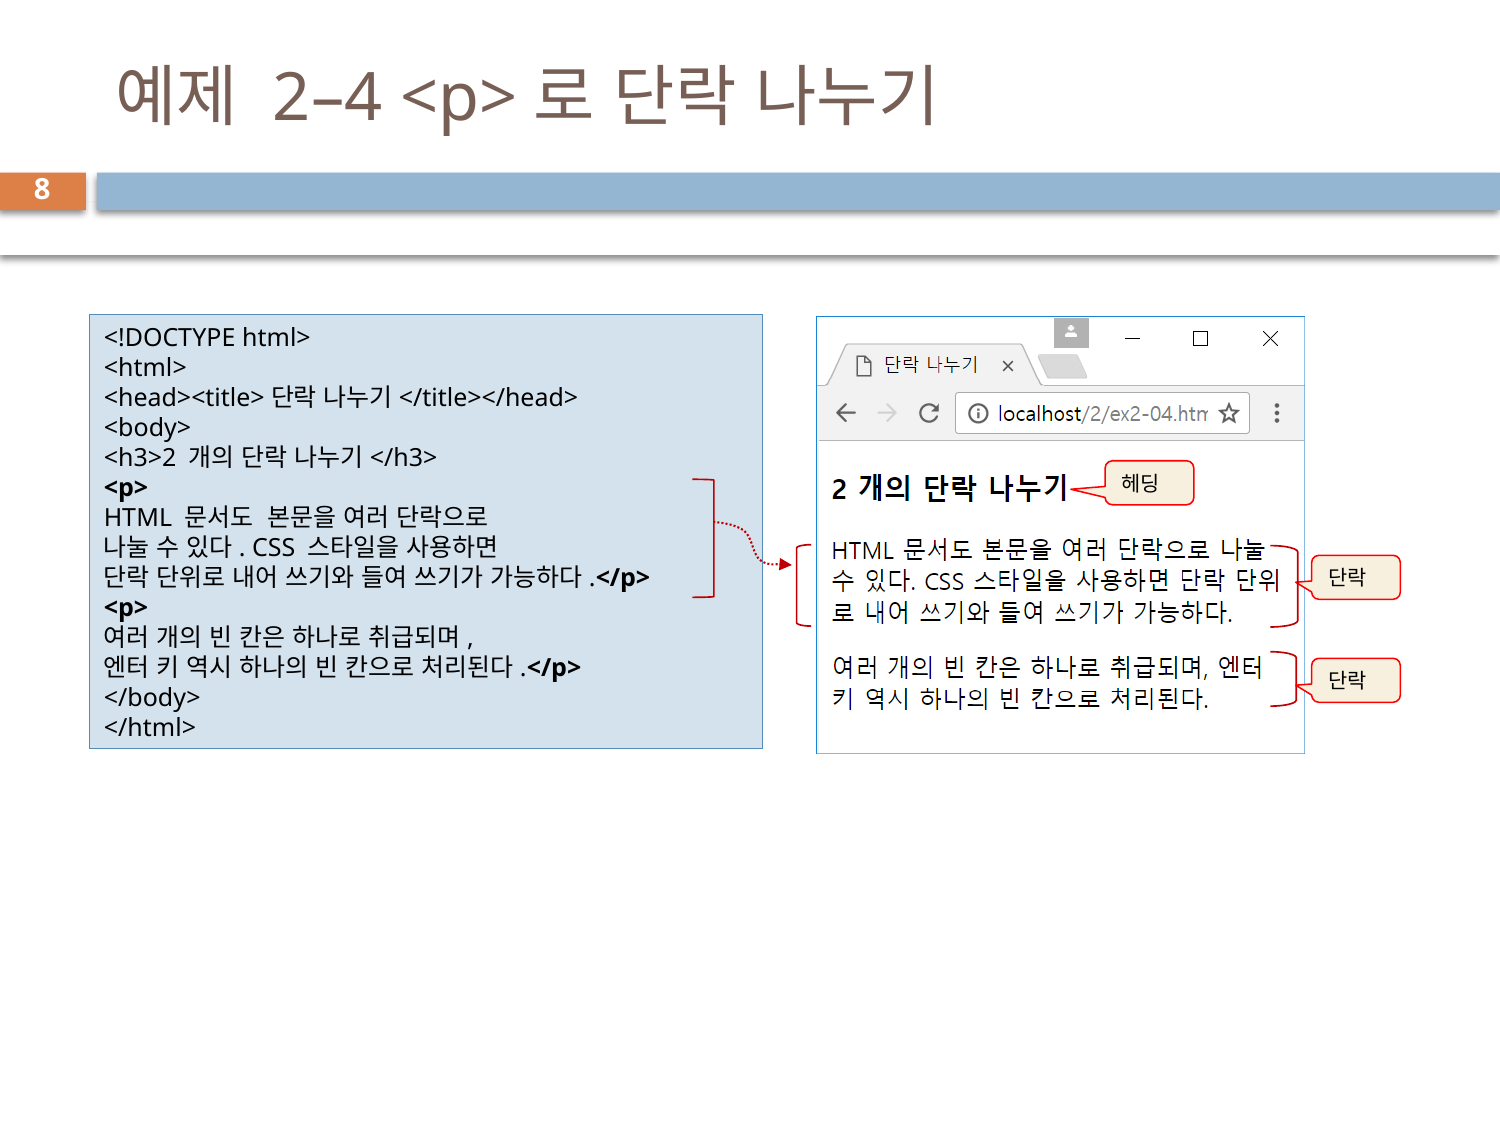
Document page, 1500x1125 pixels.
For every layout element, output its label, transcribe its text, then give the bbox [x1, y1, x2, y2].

text_box 단락 [1311, 658, 1401, 703]
text_box 단락 [1311, 555, 1401, 600]
title 예제 2–4 <p>로 단락 나누기 [100, 37, 1438, 149]
picture [815, 316, 1305, 755]
text_box <!DOCTYPE html> <html> <head><title>단락 나누기</title></head> <body> <h3>2 개의 단락 나누기</h3> <p> HTML 문서도 본문을 여러 단락으로 나눌 수 있다. CSS 스타일을 사용하면 단락 단위로 내어 쓰기와 들여 쓰기가 가능하다.</p> <p> 여러 개의 빈 칸은 하나로 취급되며, 엔터 키 역시 하나의 빈 칸으로 처리된다.</p> </body> </html> [89, 314, 763, 749]
text_box [795, 543, 809, 627]
text_box [692, 478, 715, 599]
text_box [713, 520, 792, 571]
slide_number 8 [0, 170, 87, 211]
